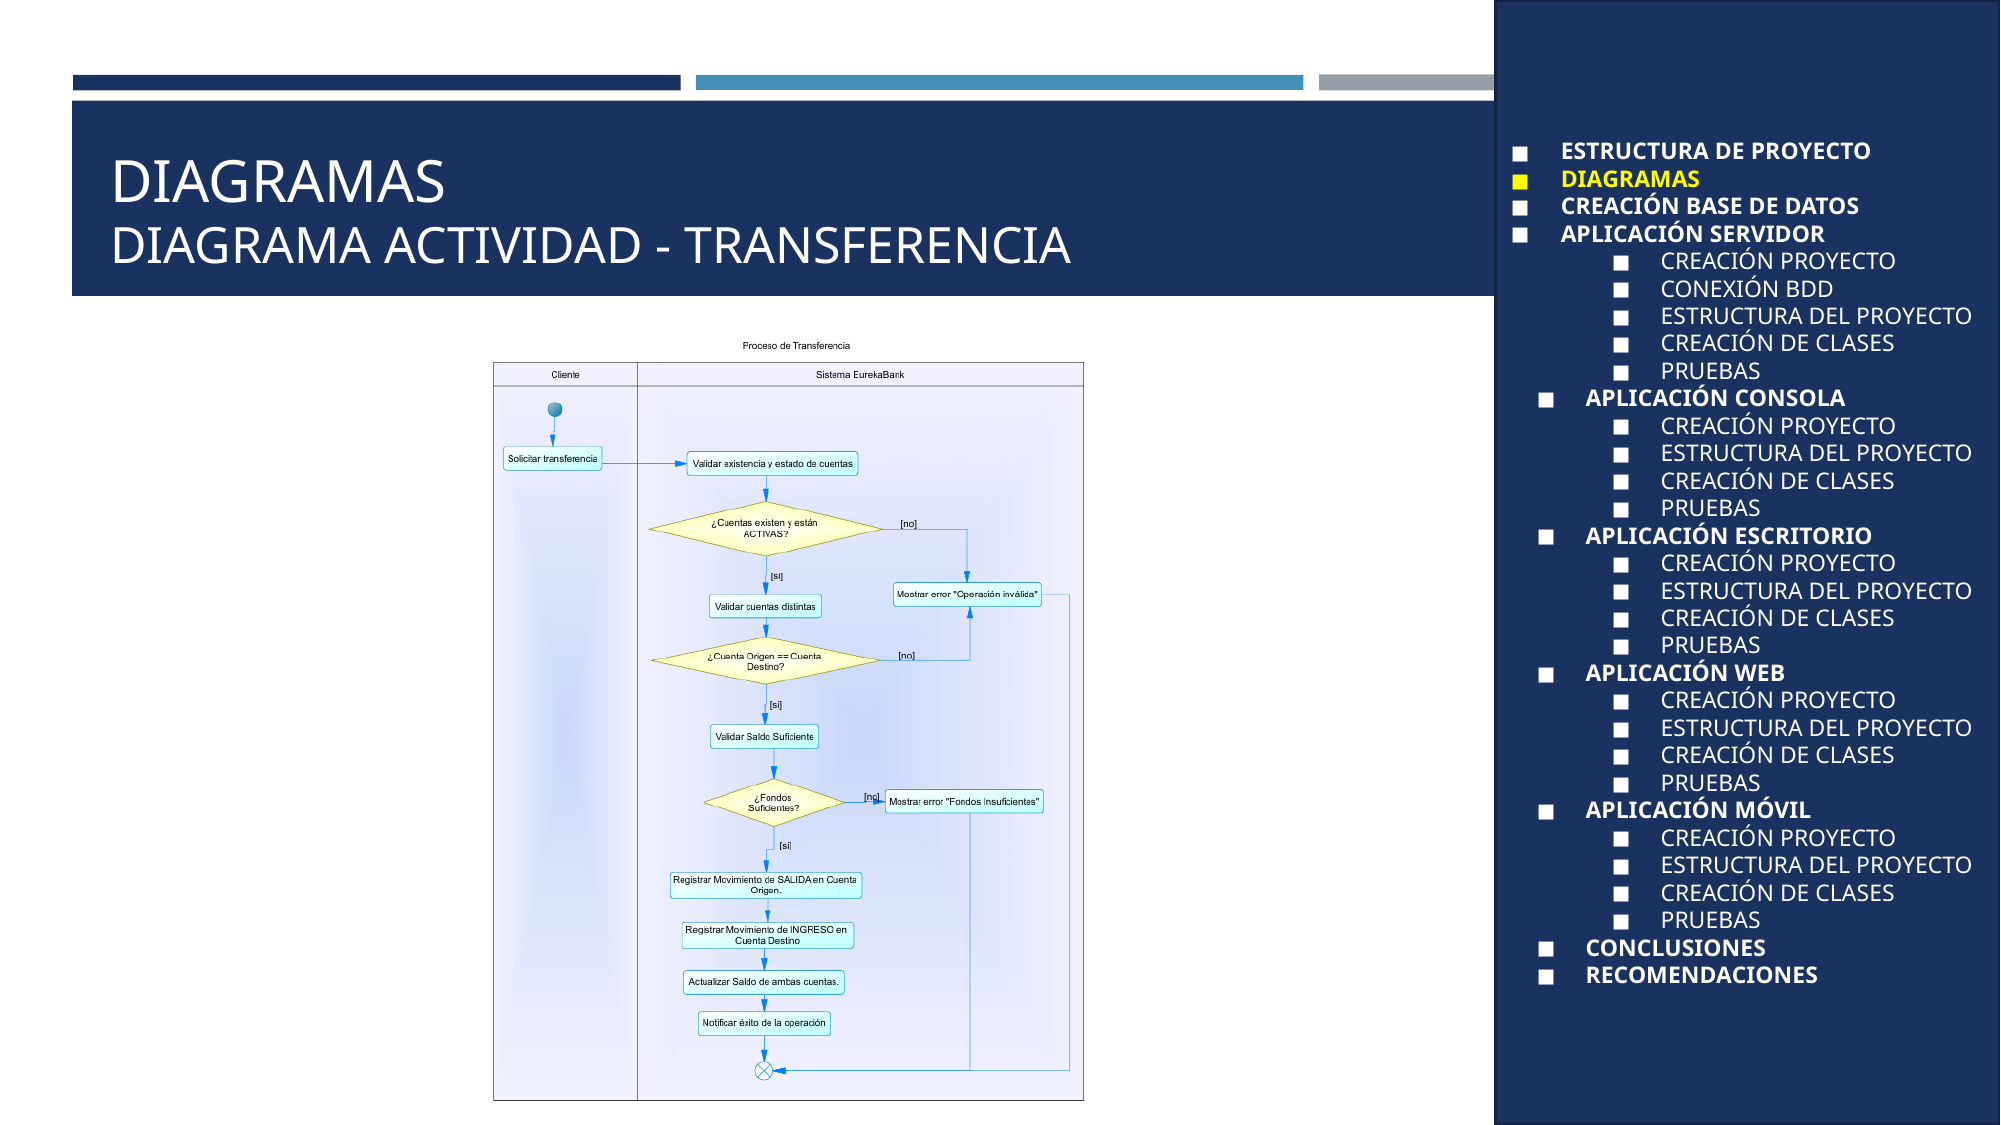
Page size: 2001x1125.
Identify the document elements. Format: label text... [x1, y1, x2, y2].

title DIAGRAMAS DIAGRAMA ACTIVIDAD - TRANSFERENCIA [95, 115, 1486, 282]
text_box ESTRUCTURA DE PROYECTO DIAGRAMAS CREACIÓN BASE DE DATOS APLICACIÓN SERVIDOR CREACIÓN PROYECTO CONEXIÓN BDD ESTRUCTURA DEL PROYECTO CREACIÓN DE CLASES PRUEBAS APLICACIÓN CONSOLA CREACIÓN PROYECTO ESTRUCTURA DEL PROYECTO CREACIÓN DE CLASES PRUEBAS APLICACIÓN ESCRITORIO CREACIÓN PROYECTO ESTRUCTURA DEL PROYECTO CREACIÓN DE CLASES PRUEBAS APLICACIÓN WEB CREACIÓN PROYECTO ESTRUCTURA DEL PROYECTO CREACIÓN DE CLASES PRUEBAS APLICACIÓN MÓVIL CREACIÓN PROYECTO ESTRUCTURA DEL PROYECTO CREACIÓN DE CLASES PRUEBAS CONCLUSIONES RECOMENDACIONES [1495, 0, 2000, 1125]
picture [467, 318, 1115, 1125]
